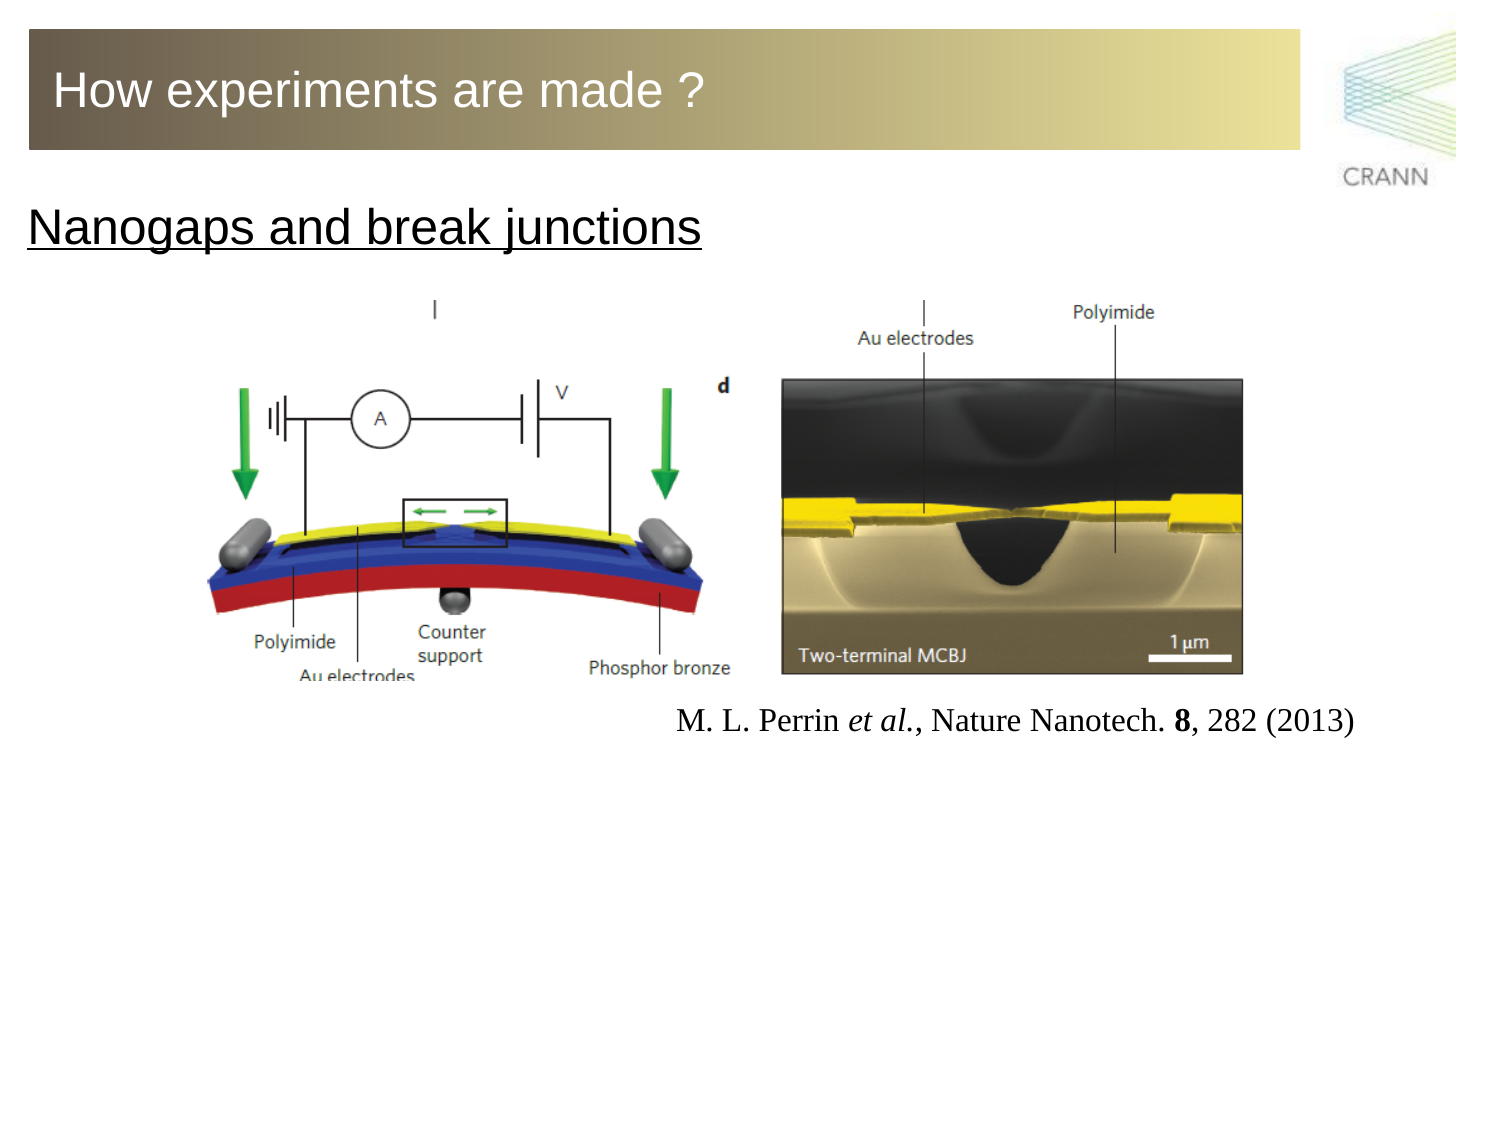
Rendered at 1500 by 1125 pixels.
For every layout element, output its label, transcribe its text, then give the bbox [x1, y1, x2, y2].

picture [196, 299, 1251, 681]
text_box [29, 29, 1301, 150]
title How experiments are made ? [37, 49, 1251, 151]
picture [1299, 12, 1456, 209]
text_box Nanogaps and break junctions [12, 187, 838, 263]
text_box M. L. Perrin et al., Nature Nanotech. 8, 282 (2013) [690, 690, 1341, 745]
